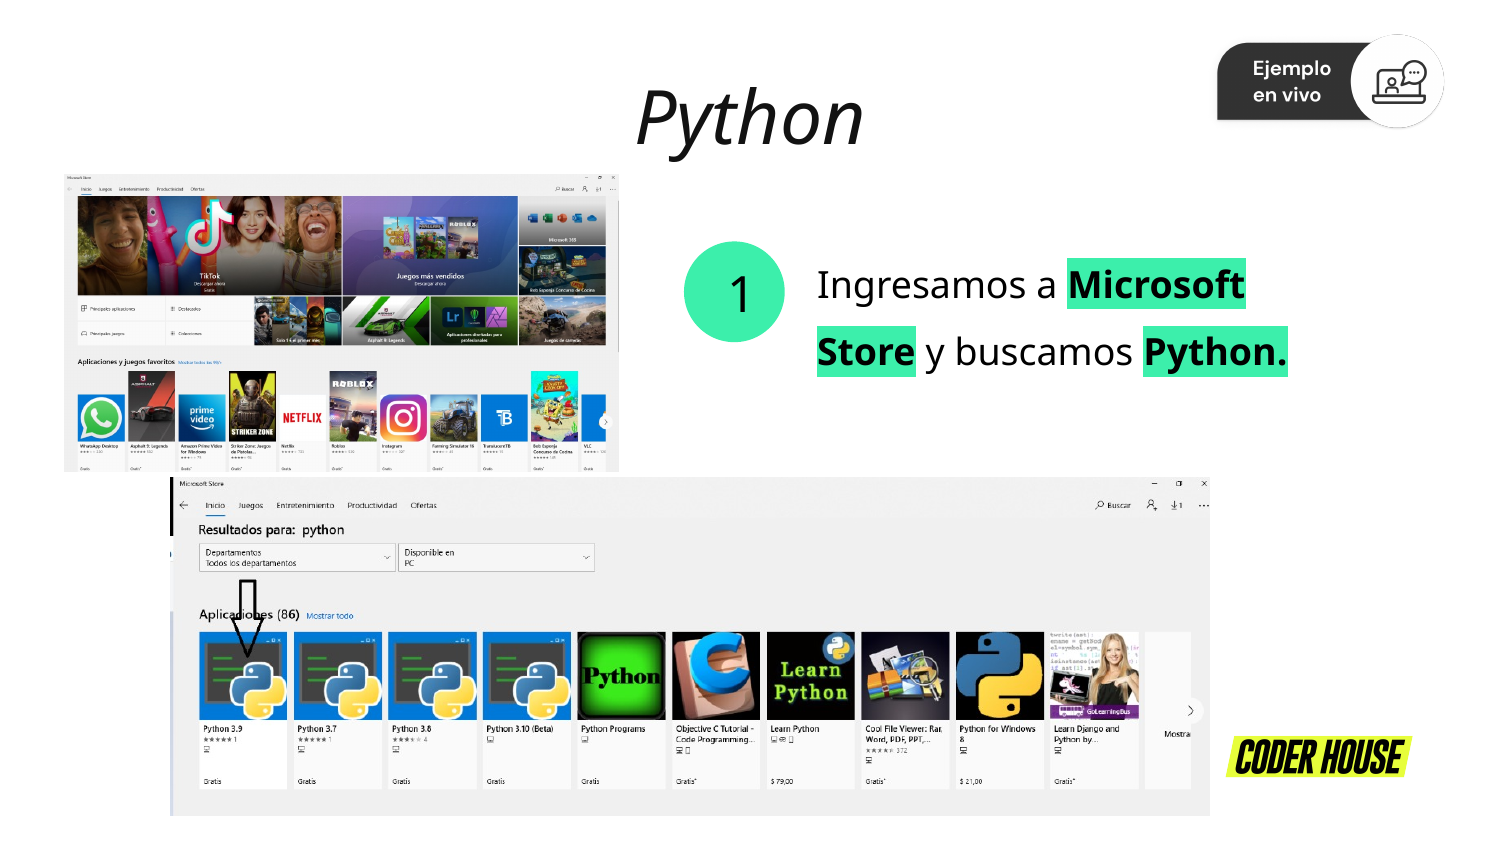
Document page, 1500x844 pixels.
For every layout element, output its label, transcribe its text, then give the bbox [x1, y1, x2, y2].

picture [64, 173, 619, 472]
picture [1221, 728, 1417, 784]
picture [170, 477, 1210, 816]
text_box Python [303, 33, 1197, 196]
picture [1196, 28, 1465, 135]
text_box Ingresamos a Microsoft Store y buscamos Python. [802, 254, 1320, 357]
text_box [683, 241, 785, 343]
